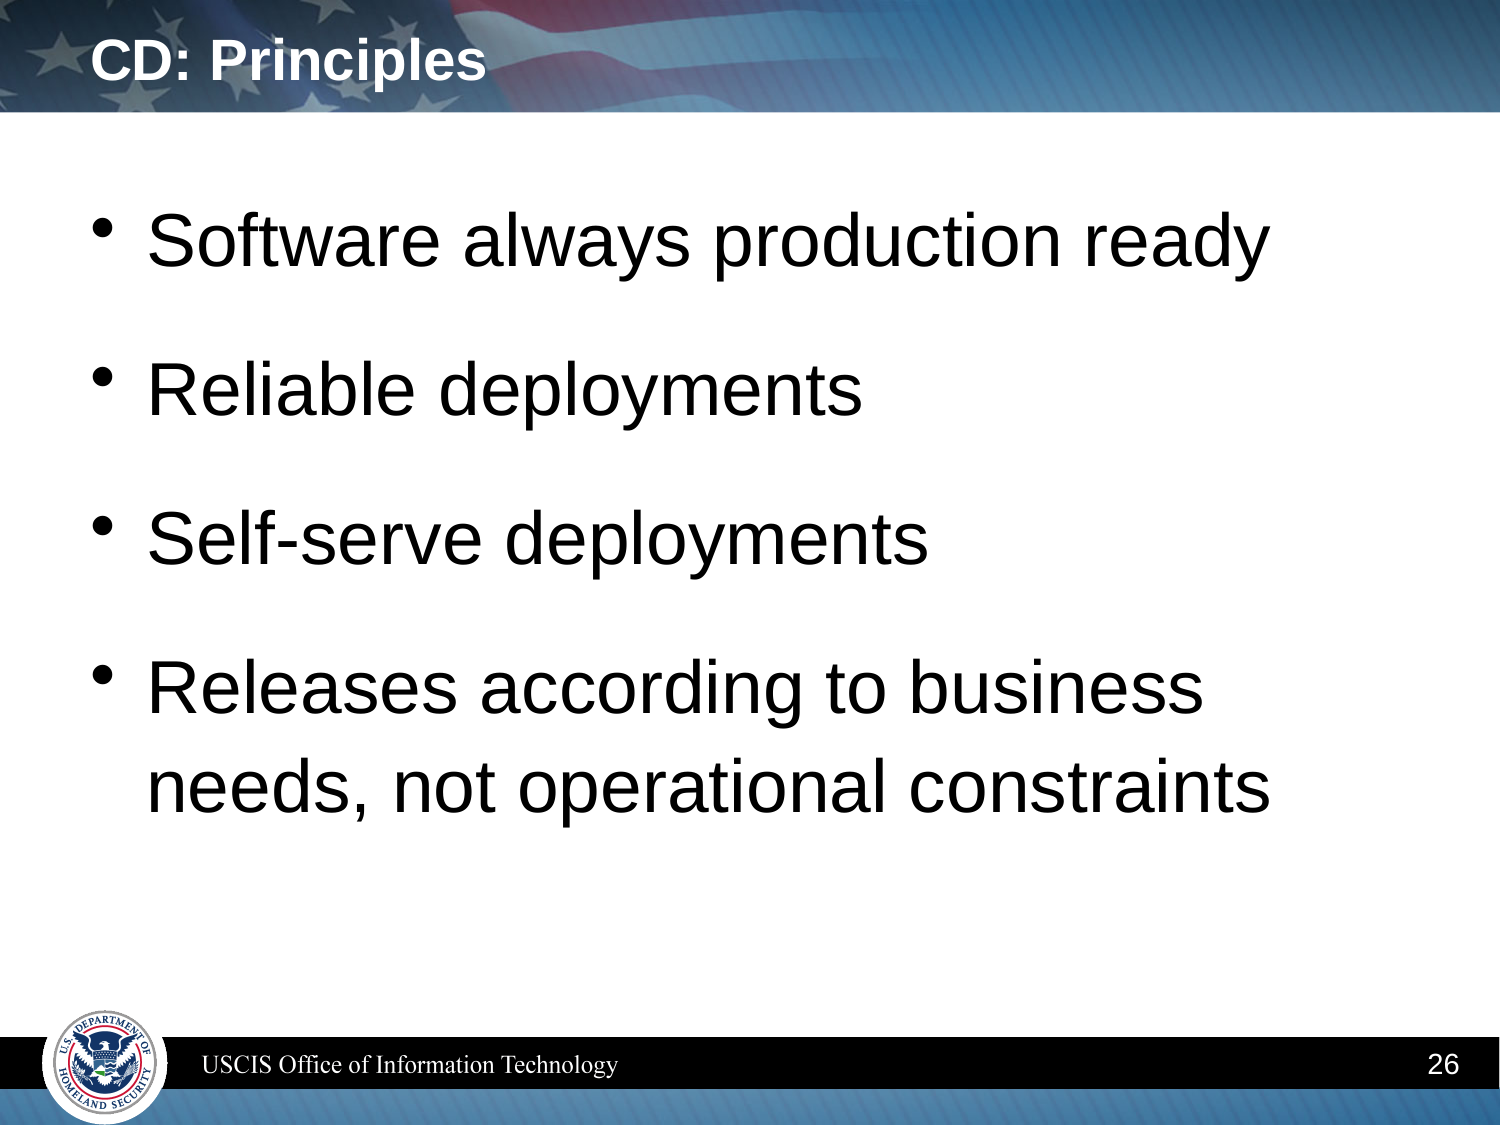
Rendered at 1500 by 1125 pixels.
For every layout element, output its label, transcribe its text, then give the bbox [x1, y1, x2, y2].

picture [0, 1000, 1500, 1125]
title CD: Principles [75, 0, 1425, 101]
list Software always production ready Reliable deployments Self-serve deployments Releases according to business needs, not operational constraints [75, 174, 1425, 975]
slide_number 26 [1227, 1037, 1475, 1090]
picture [0, 0, 1500, 112]
